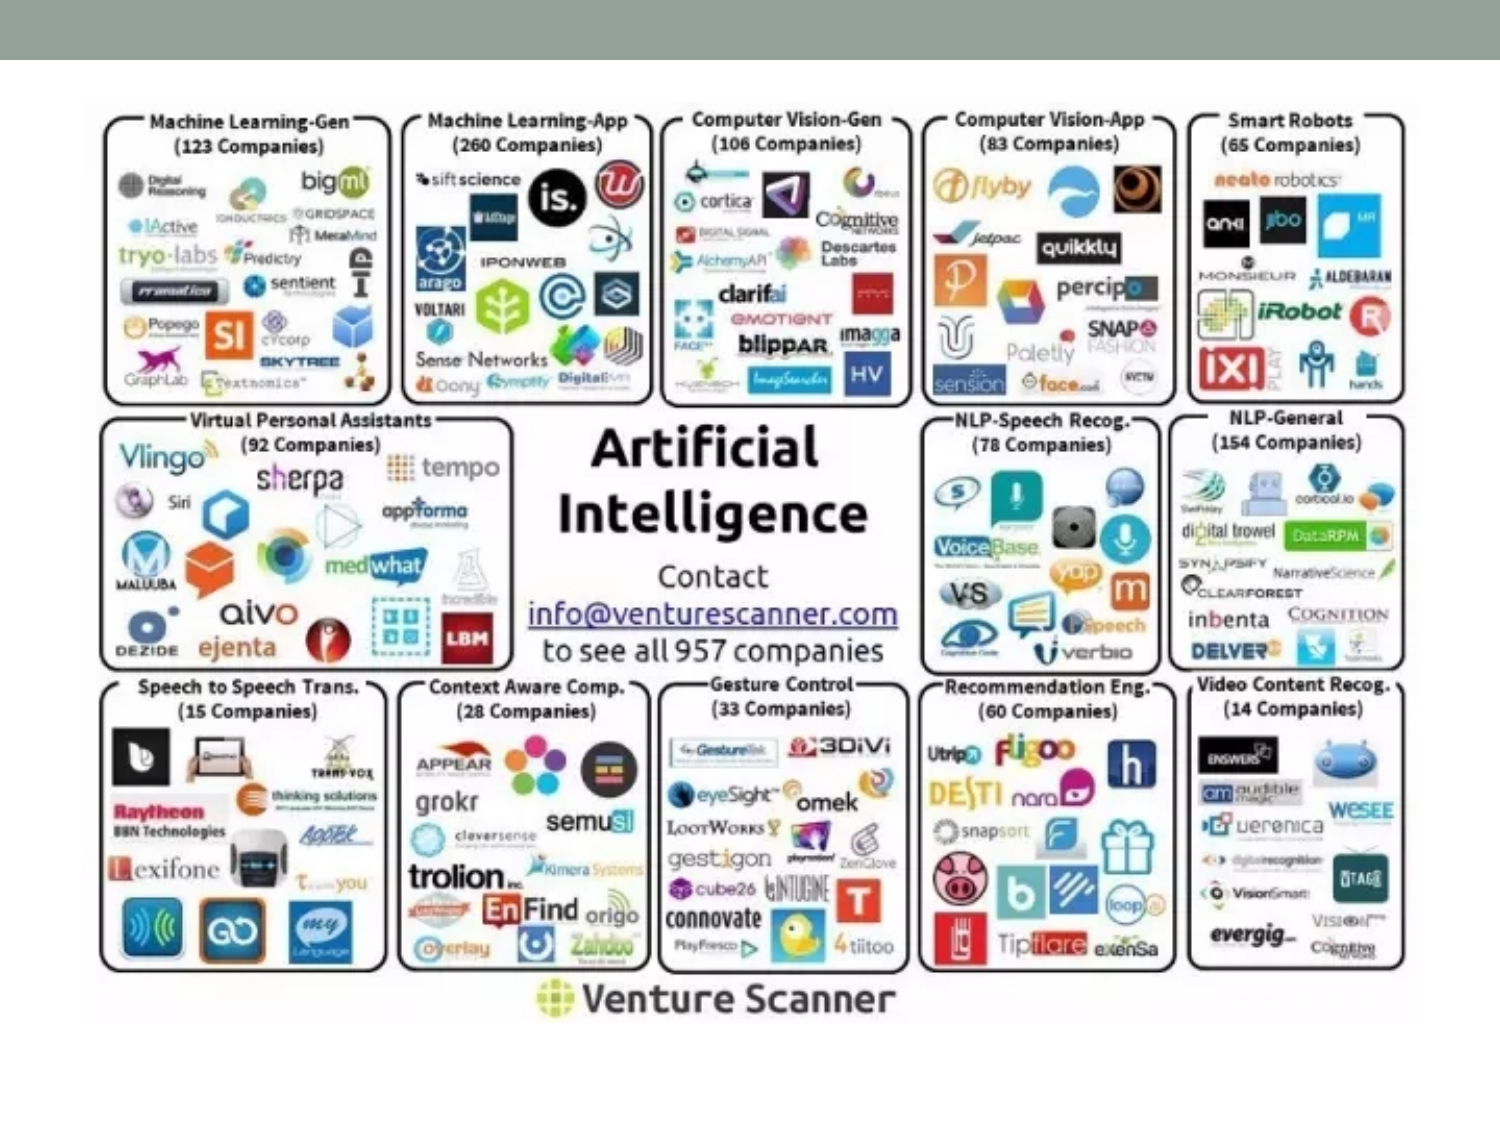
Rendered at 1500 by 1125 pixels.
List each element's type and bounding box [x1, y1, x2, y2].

picture [83, 101, 1417, 1024]
